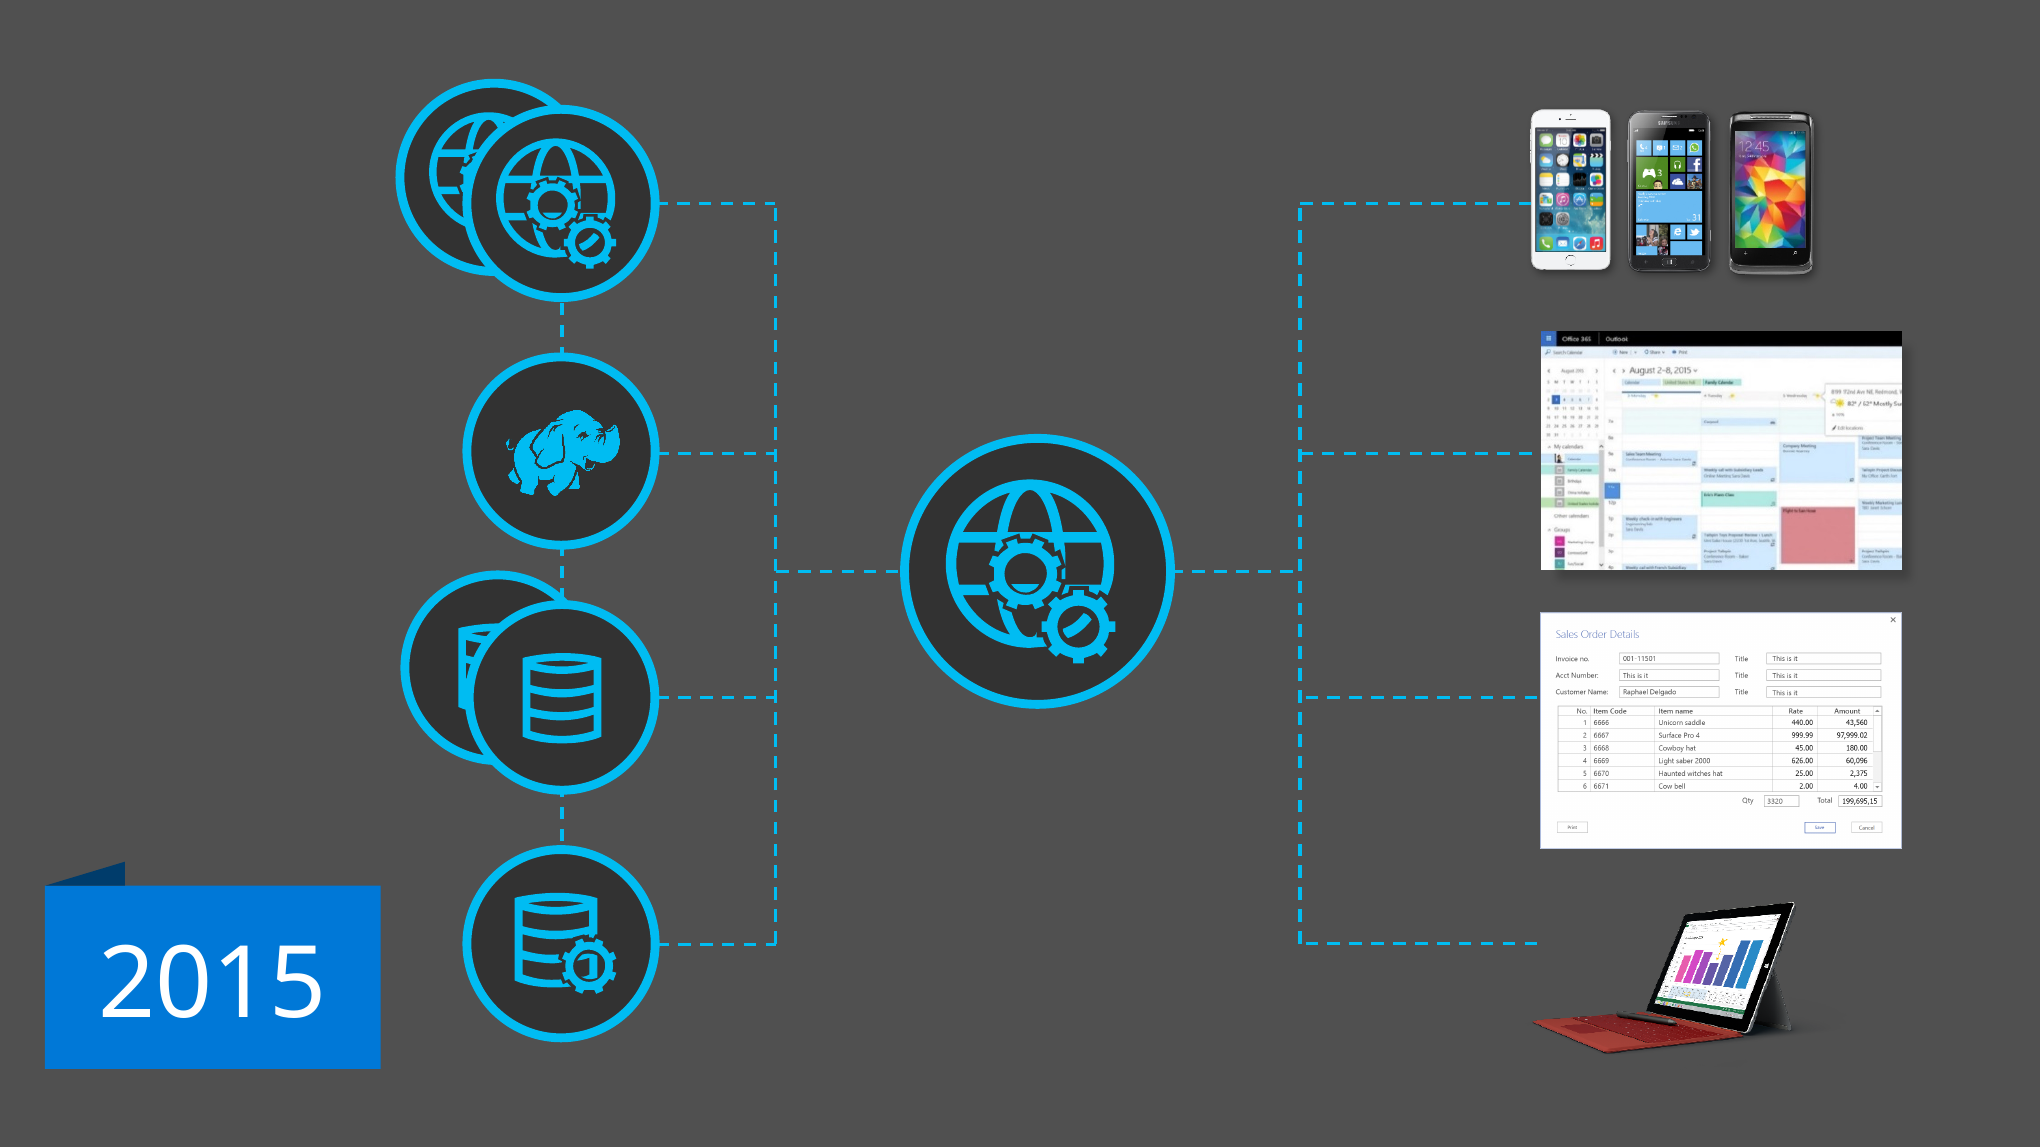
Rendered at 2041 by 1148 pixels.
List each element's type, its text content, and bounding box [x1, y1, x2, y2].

text_box [44, 860, 126, 887]
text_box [466, 849, 656, 1039]
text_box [399, 82, 589, 272]
picture [1541, 331, 1903, 570]
text_box 2015 [44, 885, 381, 1070]
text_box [466, 109, 656, 298]
picture [1540, 612, 1903, 850]
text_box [1530, 109, 1816, 277]
picture [1498, 873, 1859, 1090]
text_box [466, 356, 656, 546]
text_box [468, 604, 656, 791]
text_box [904, 438, 1171, 705]
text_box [404, 574, 591, 761]
